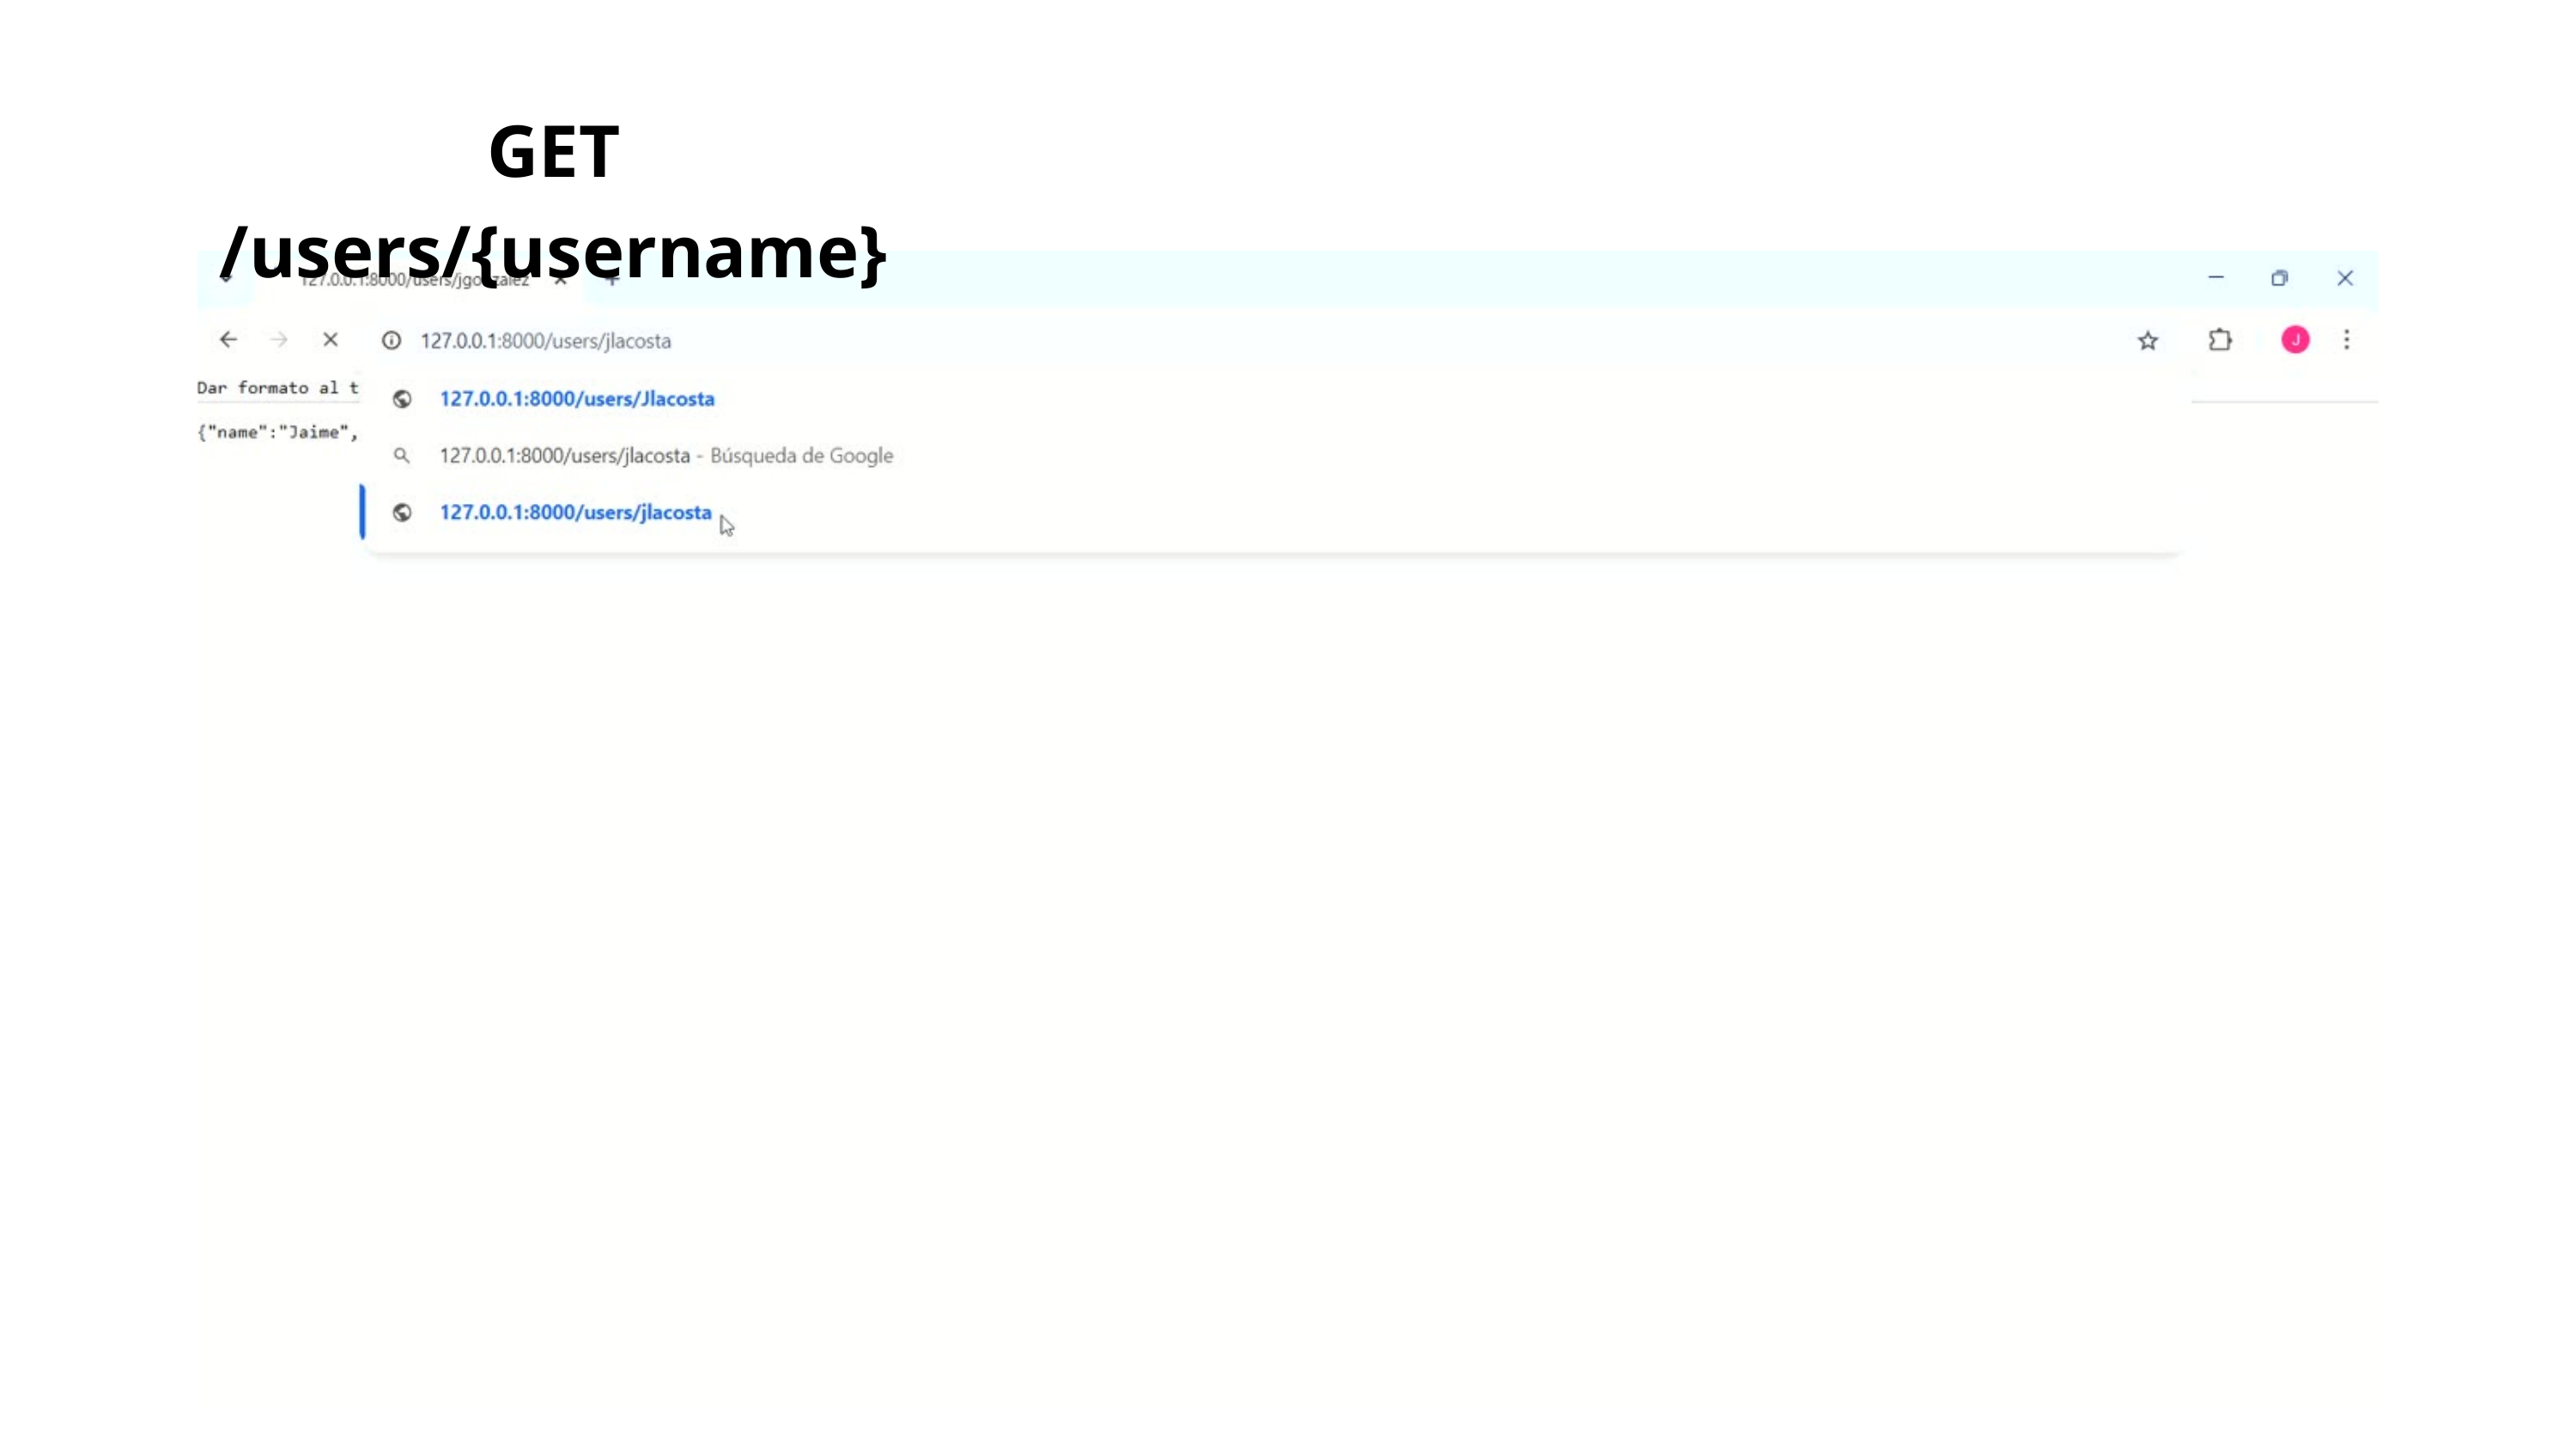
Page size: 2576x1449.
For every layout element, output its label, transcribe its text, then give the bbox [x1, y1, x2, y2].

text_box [197, 250, 2379, 1410]
text_box GET /users/{username} [144, 91, 963, 292]
